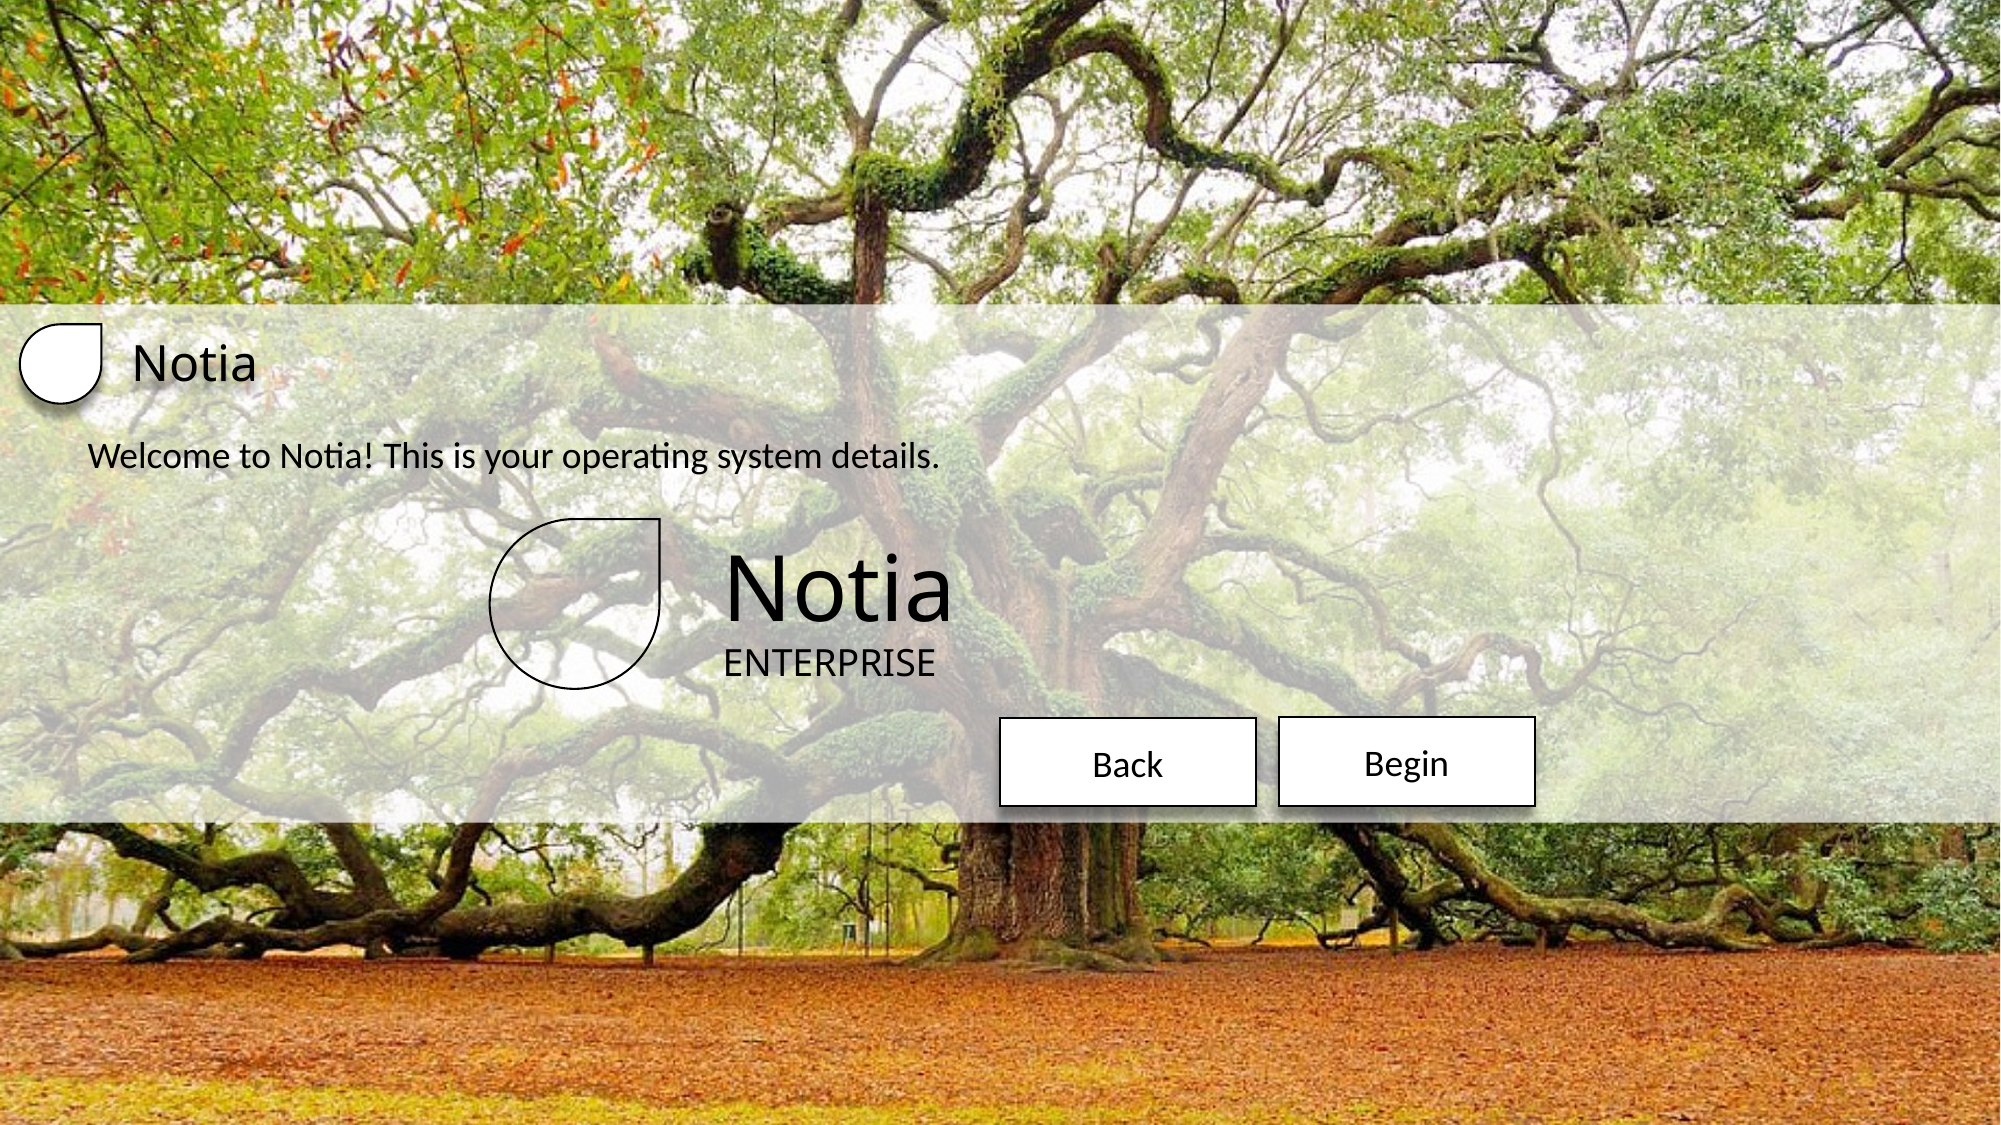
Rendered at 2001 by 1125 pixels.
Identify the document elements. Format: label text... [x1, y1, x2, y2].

text_box Back [999, 717, 1257, 807]
text_box [488, 518, 661, 690]
text_box Notia [116, 324, 735, 399]
text_box Welcome to Notia! This is your operating system details. [72, 423, 1851, 484]
text_box Begin [1278, 716, 1536, 807]
text_box [0, 303, 2000, 824]
text_box [18, 323, 103, 405]
picture [0, 0, 2001, 1125]
text_box Notia ENTERPRISE [708, 521, 1456, 692]
